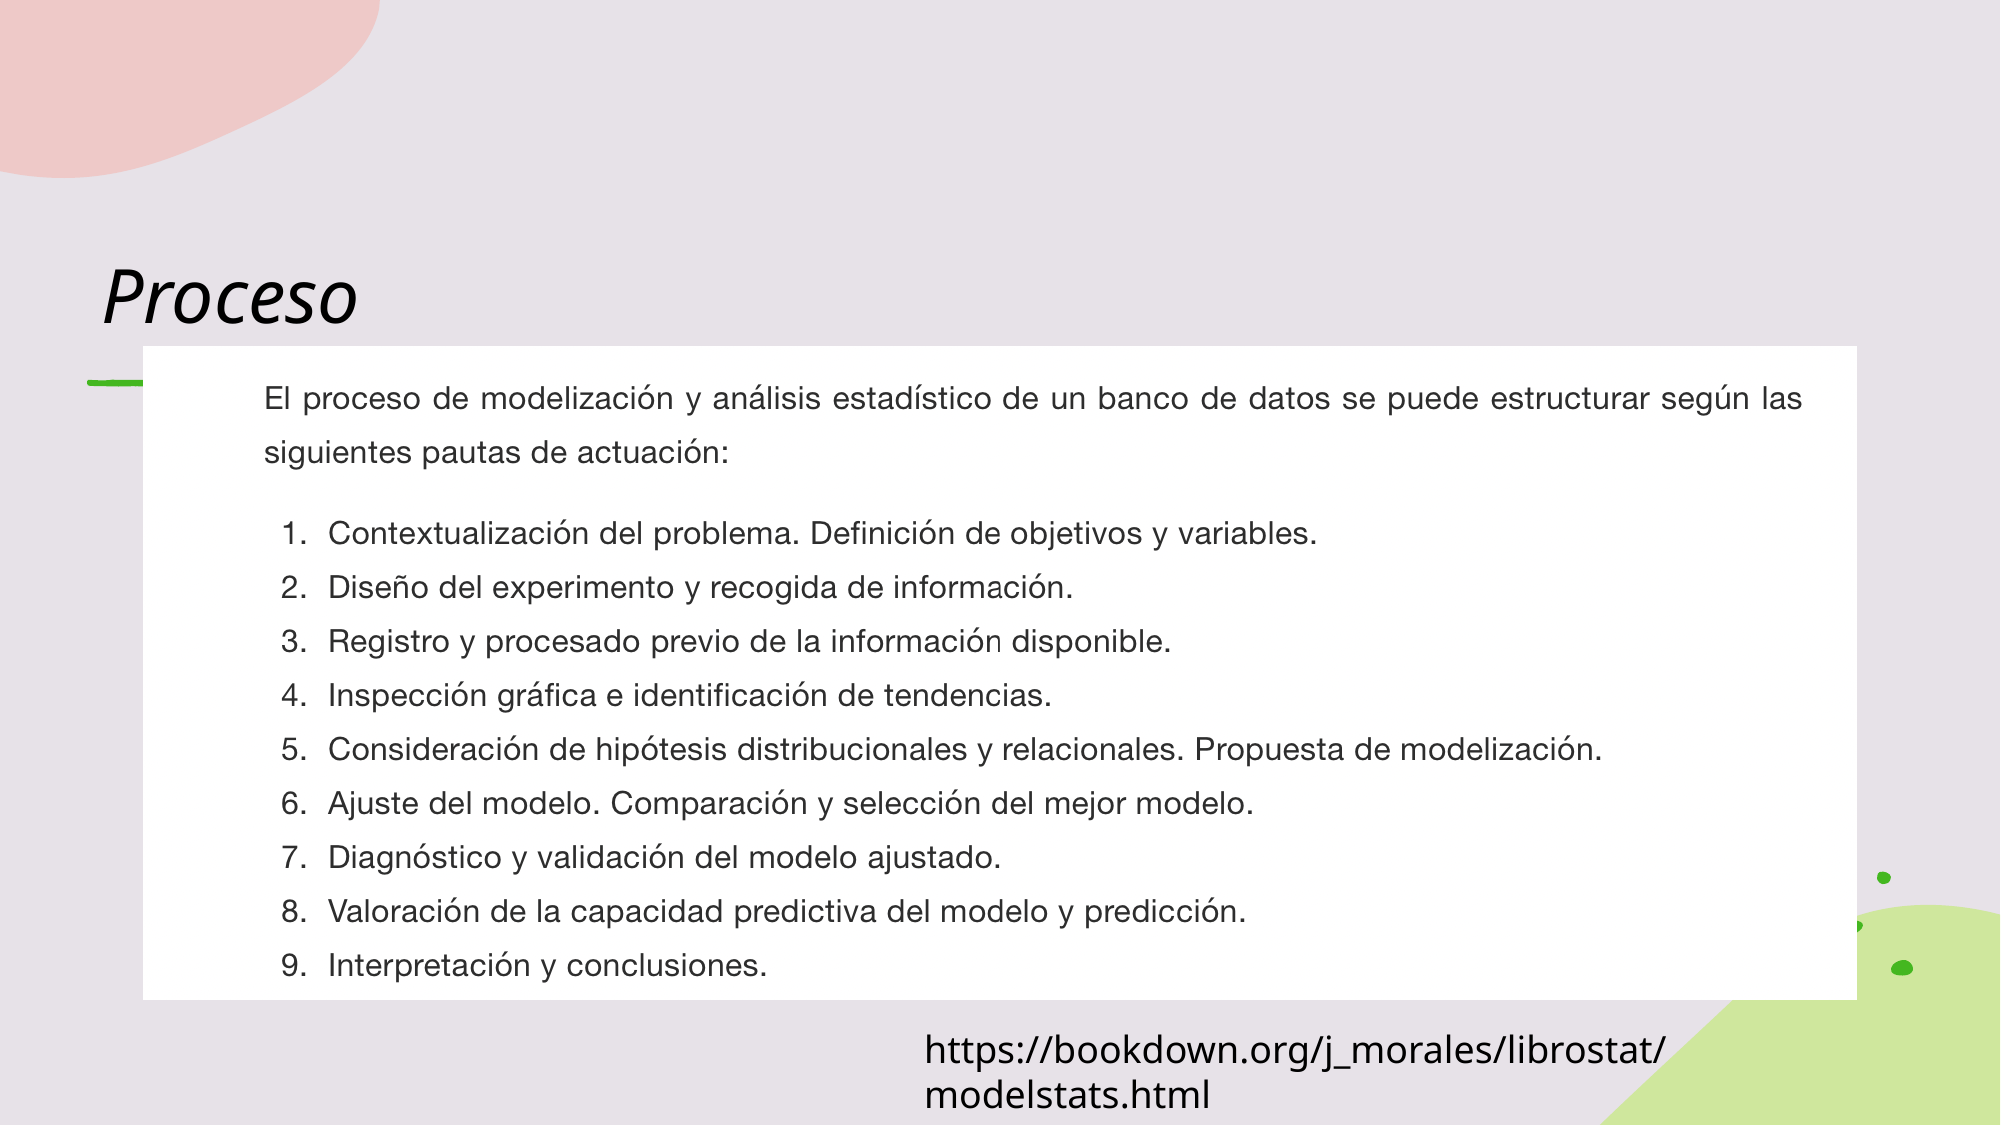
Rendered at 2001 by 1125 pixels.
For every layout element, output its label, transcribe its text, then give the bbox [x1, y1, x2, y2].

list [143, 346, 1857, 1000]
text_box https://bookdown.org/j_morales/librostat/modelstats.html [909, 1018, 1910, 1124]
title Proceso [86, 129, 1740, 347]
